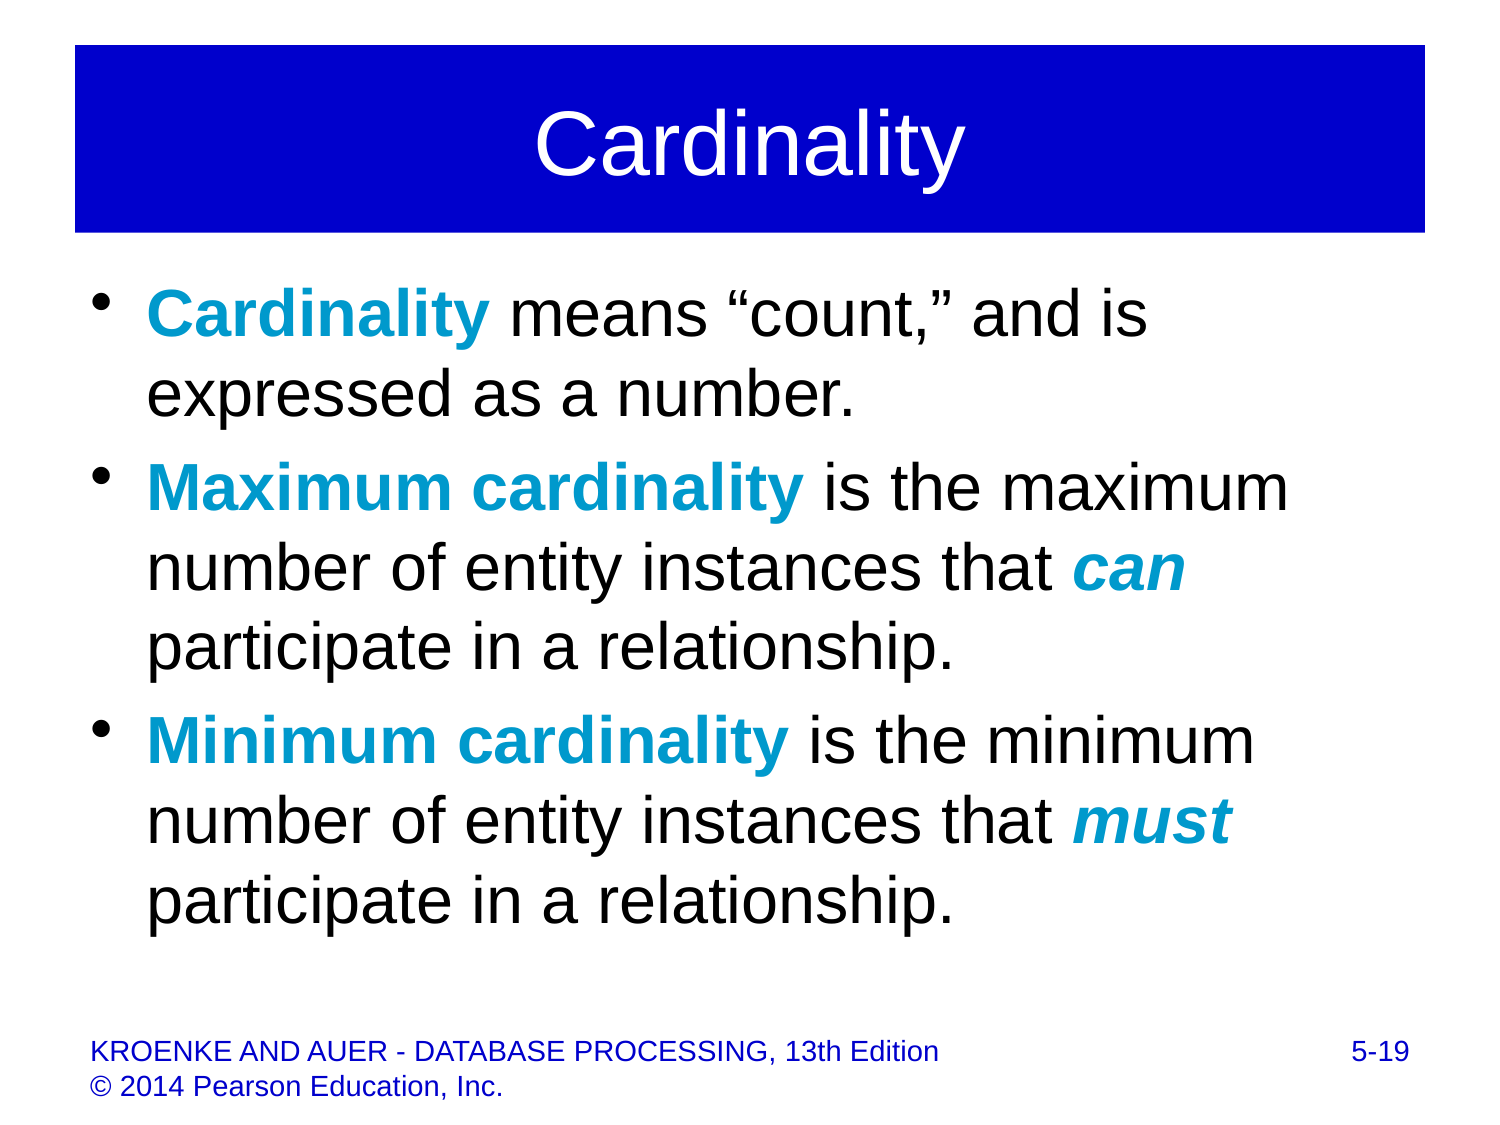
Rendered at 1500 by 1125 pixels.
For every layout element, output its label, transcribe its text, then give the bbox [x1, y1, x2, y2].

footer KROENKE AND AUER - DATABASE PROCESSING, 13th Edition © 2014 Pearson Education, Inc. [74, 1024, 976, 1104]
slide_number 5-19 [1074, 1024, 1426, 1103]
title Cardinality [75, 45, 1425, 233]
list Cardinality means “count,” and is expressed as a number. Maximum cardinality is the maximum number of entity instances that can participate in a relationship. Minimum cardinality is the minimum number of entity instances that must participate in a relationship. [75, 262, 1425, 1005]
